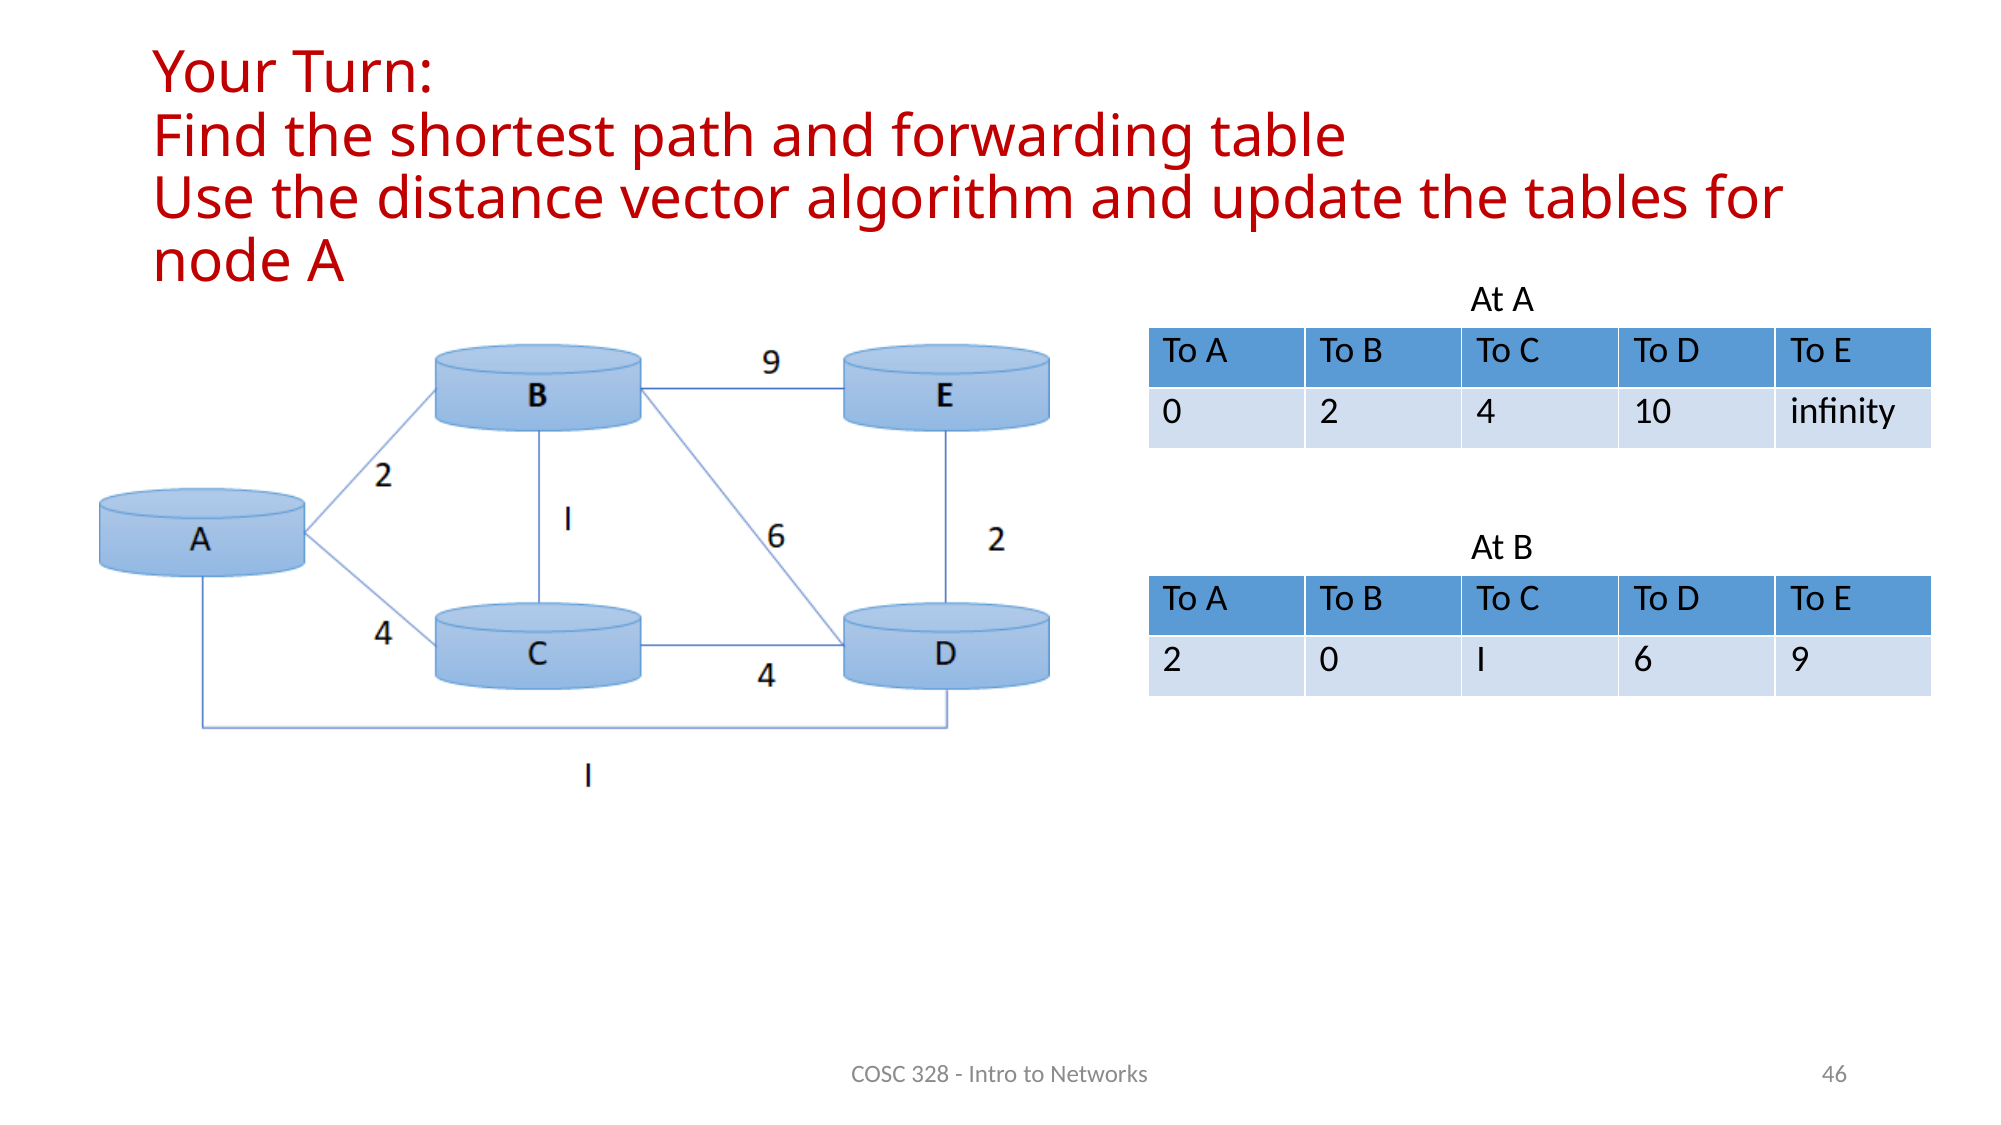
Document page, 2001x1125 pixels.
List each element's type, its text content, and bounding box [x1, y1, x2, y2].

table_header To D [1619, 328, 1774, 387]
table_cell 10 [1619, 389, 1774, 448]
table_cell 0 [1306, 637, 1461, 696]
table_header To B [1306, 328, 1461, 387]
table_header To A [1149, 576, 1304, 635]
table_cell 2 [1306, 389, 1461, 448]
table_cell infinity [1776, 389, 1931, 448]
table_cell I [1462, 637, 1618, 696]
table_header To D [1619, 576, 1774, 635]
slide_number 46 [1412, 1042, 1863, 1103]
table_cell 4 [1462, 389, 1618, 448]
text_box At B [1456, 514, 1549, 575]
table_header To E [1776, 328, 1931, 387]
table_header To C [1462, 576, 1618, 635]
table_cell 0 [1149, 389, 1304, 448]
picture [99, 327, 1050, 820]
table_header To B [1306, 576, 1461, 635]
table_header To A [1149, 328, 1304, 387]
table_header To E [1776, 576, 1931, 635]
text_box At A [1455, 303, 1550, 327]
footer COSC 328 - Intro to Networks [662, 1042, 1338, 1103]
title Your Turn: Find the shortest path and forwarding table Use the distance vector algorithm and update the tables for node A [137, 35, 1863, 303]
table_cell 9 [1776, 637, 1931, 696]
table_header To C [1462, 328, 1618, 387]
table_cell 2 [1149, 637, 1304, 696]
table_cell 6 [1619, 637, 1774, 696]
